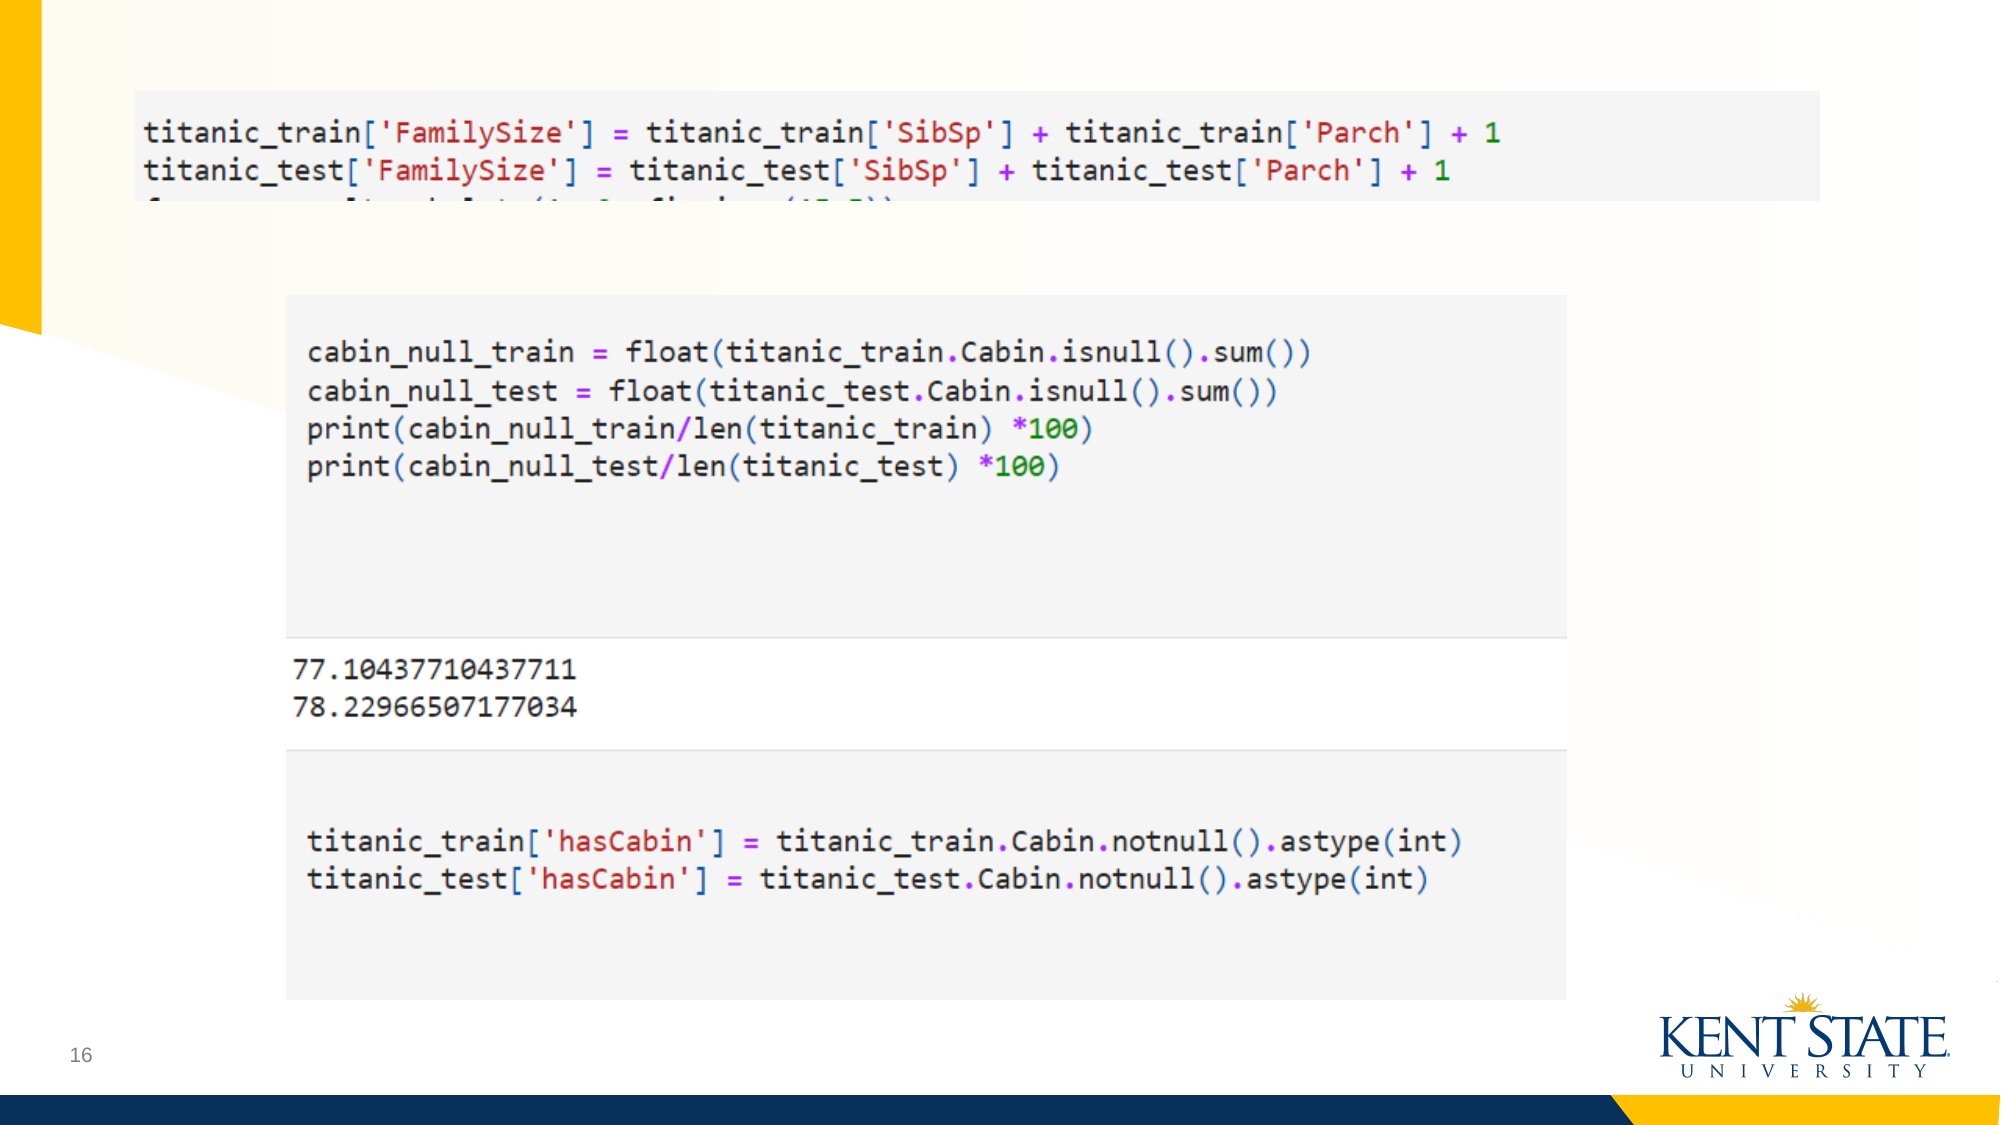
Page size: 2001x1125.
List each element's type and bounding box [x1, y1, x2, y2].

picture [41, 0, 2000, 1001]
picture [1659, 992, 1950, 1078]
